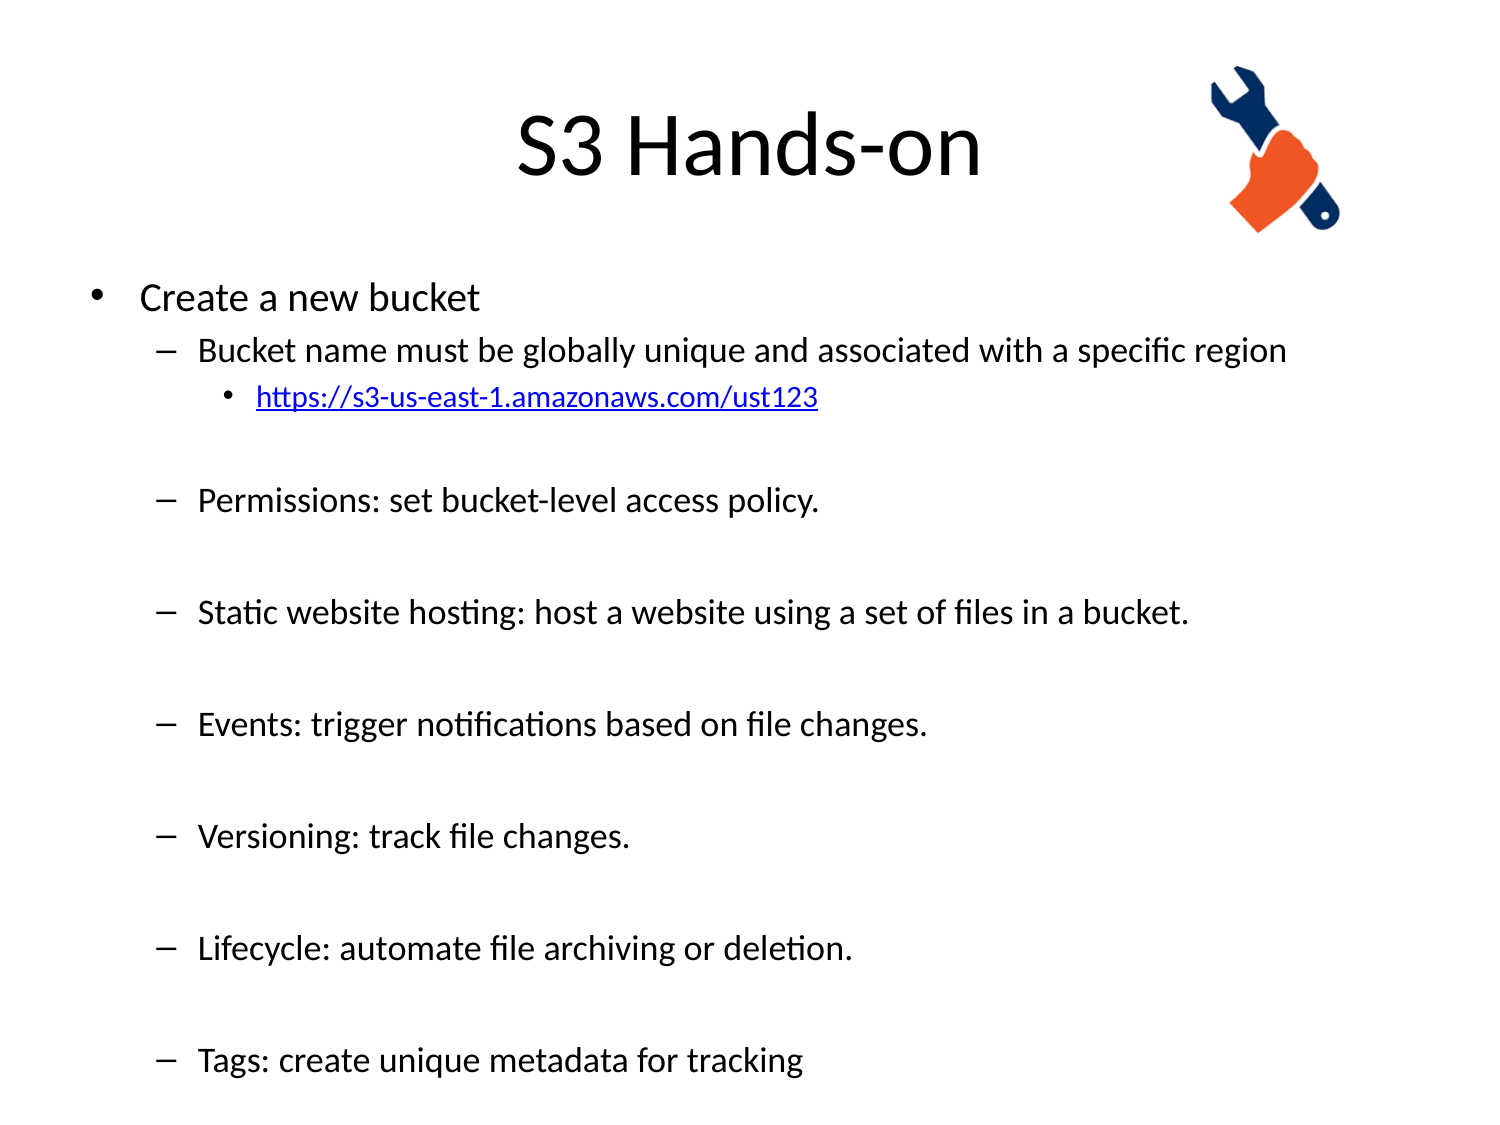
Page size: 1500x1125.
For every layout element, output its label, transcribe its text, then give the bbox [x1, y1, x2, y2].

list Create a new bucket Bucket name must be globally unique and associated with a specific region https://s3-us-east-1.amazonaws.com/ust123 Permissions: set bucket-level access policy. Static website hosting: host a website using a set of files in a bucket. Events: trigger notifications based on file changes. Versioning: track file changes. Lifecycle: automate file archiving or deletion. Tags: create unique metadata for tracking [75, 262, 1425, 1096]
title S3 Hands-on [75, 45, 1425, 233]
picture [1192, 65, 1359, 233]
